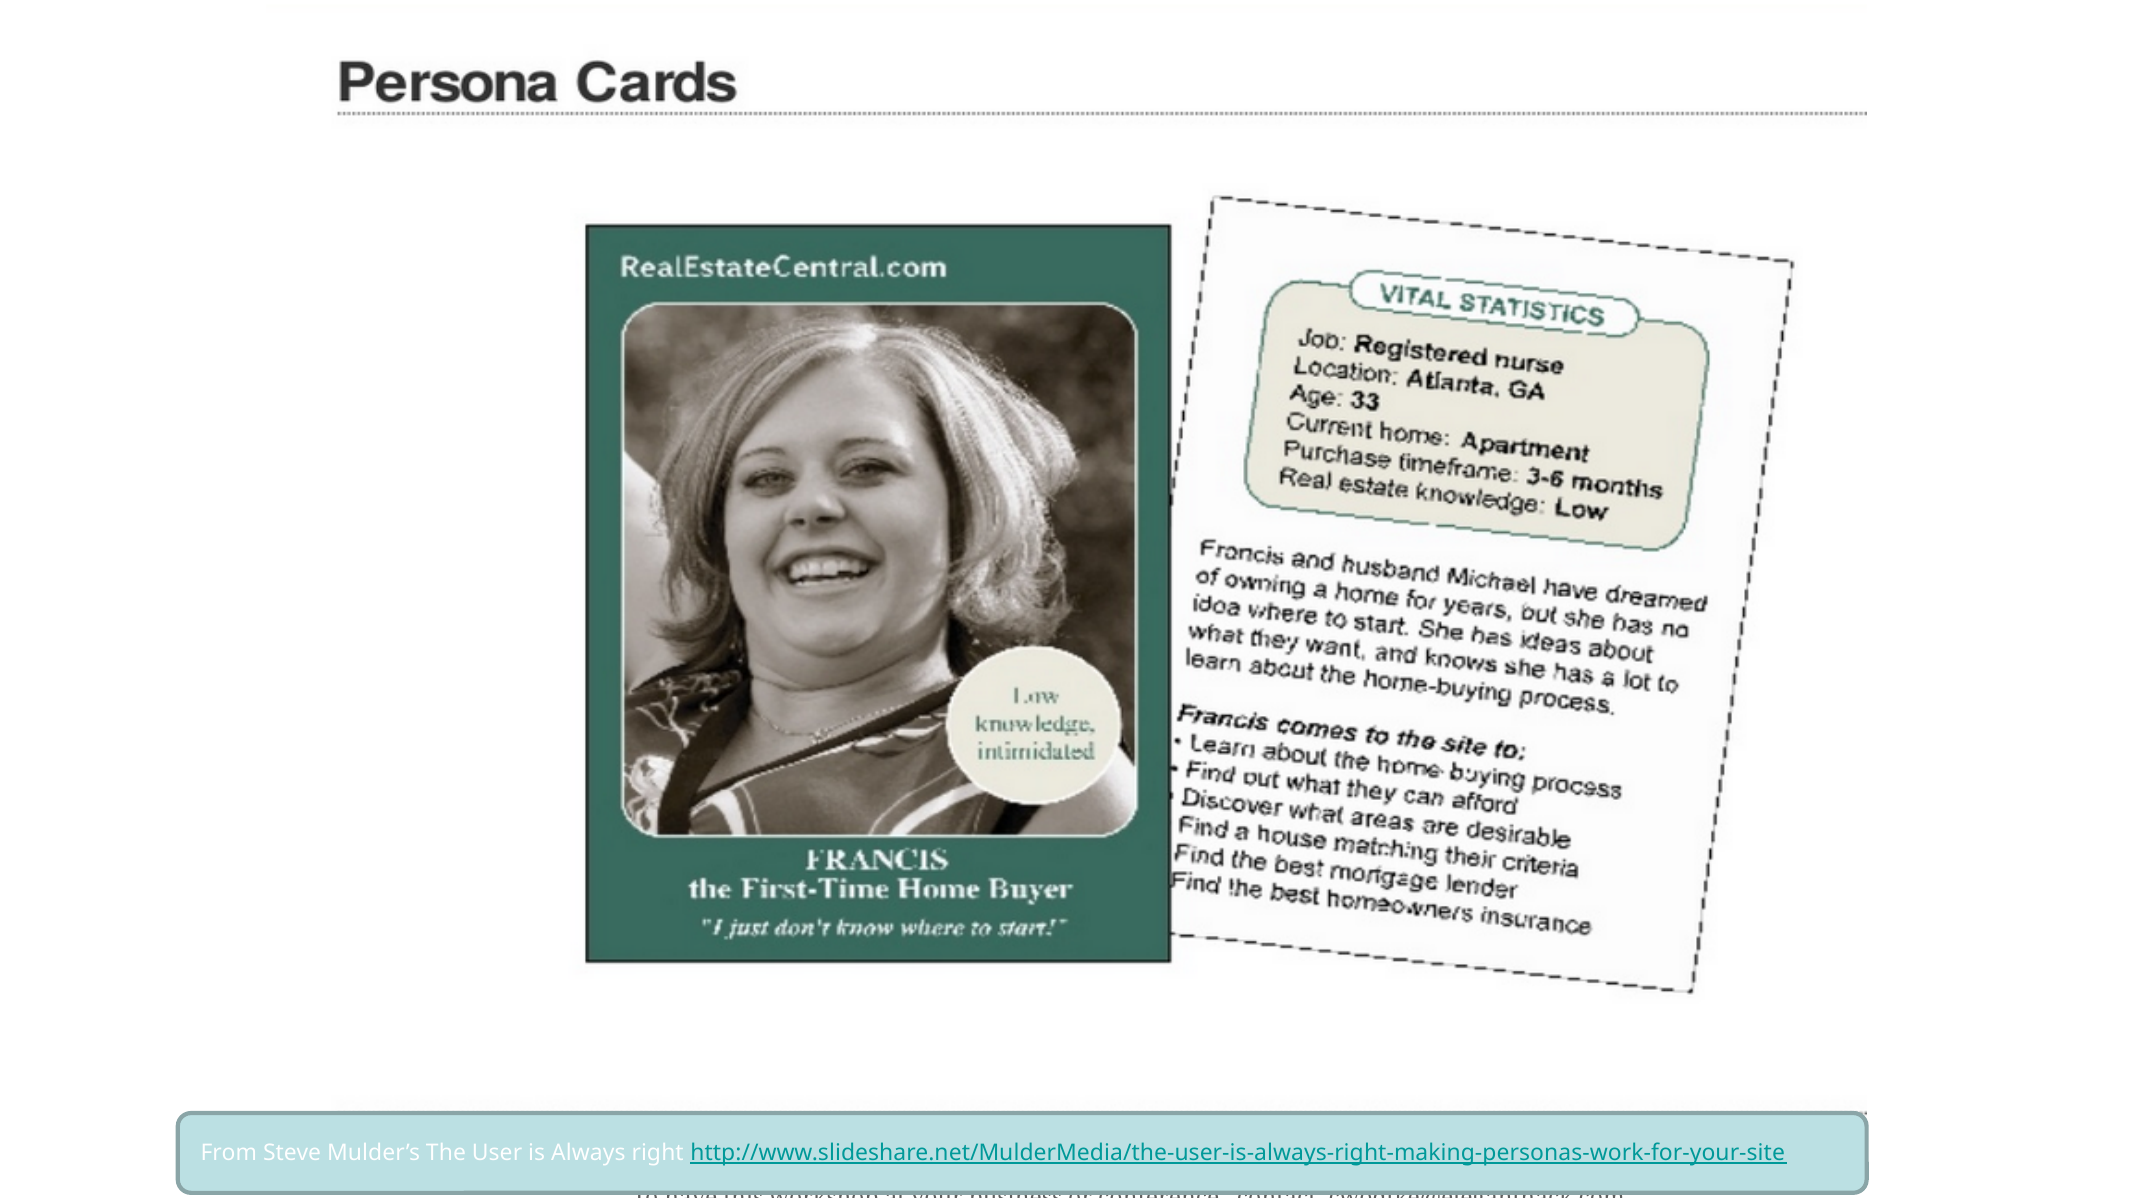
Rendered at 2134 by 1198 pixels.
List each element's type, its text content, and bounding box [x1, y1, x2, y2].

picture [266, 4, 1867, 1194]
text_box From Steve Mulder’s The User is Always right http://www.slideshare.net/MulderMedia/the-user-is-always-right-making-personas-work-for-your-site [175, 1110, 262, 1195]
